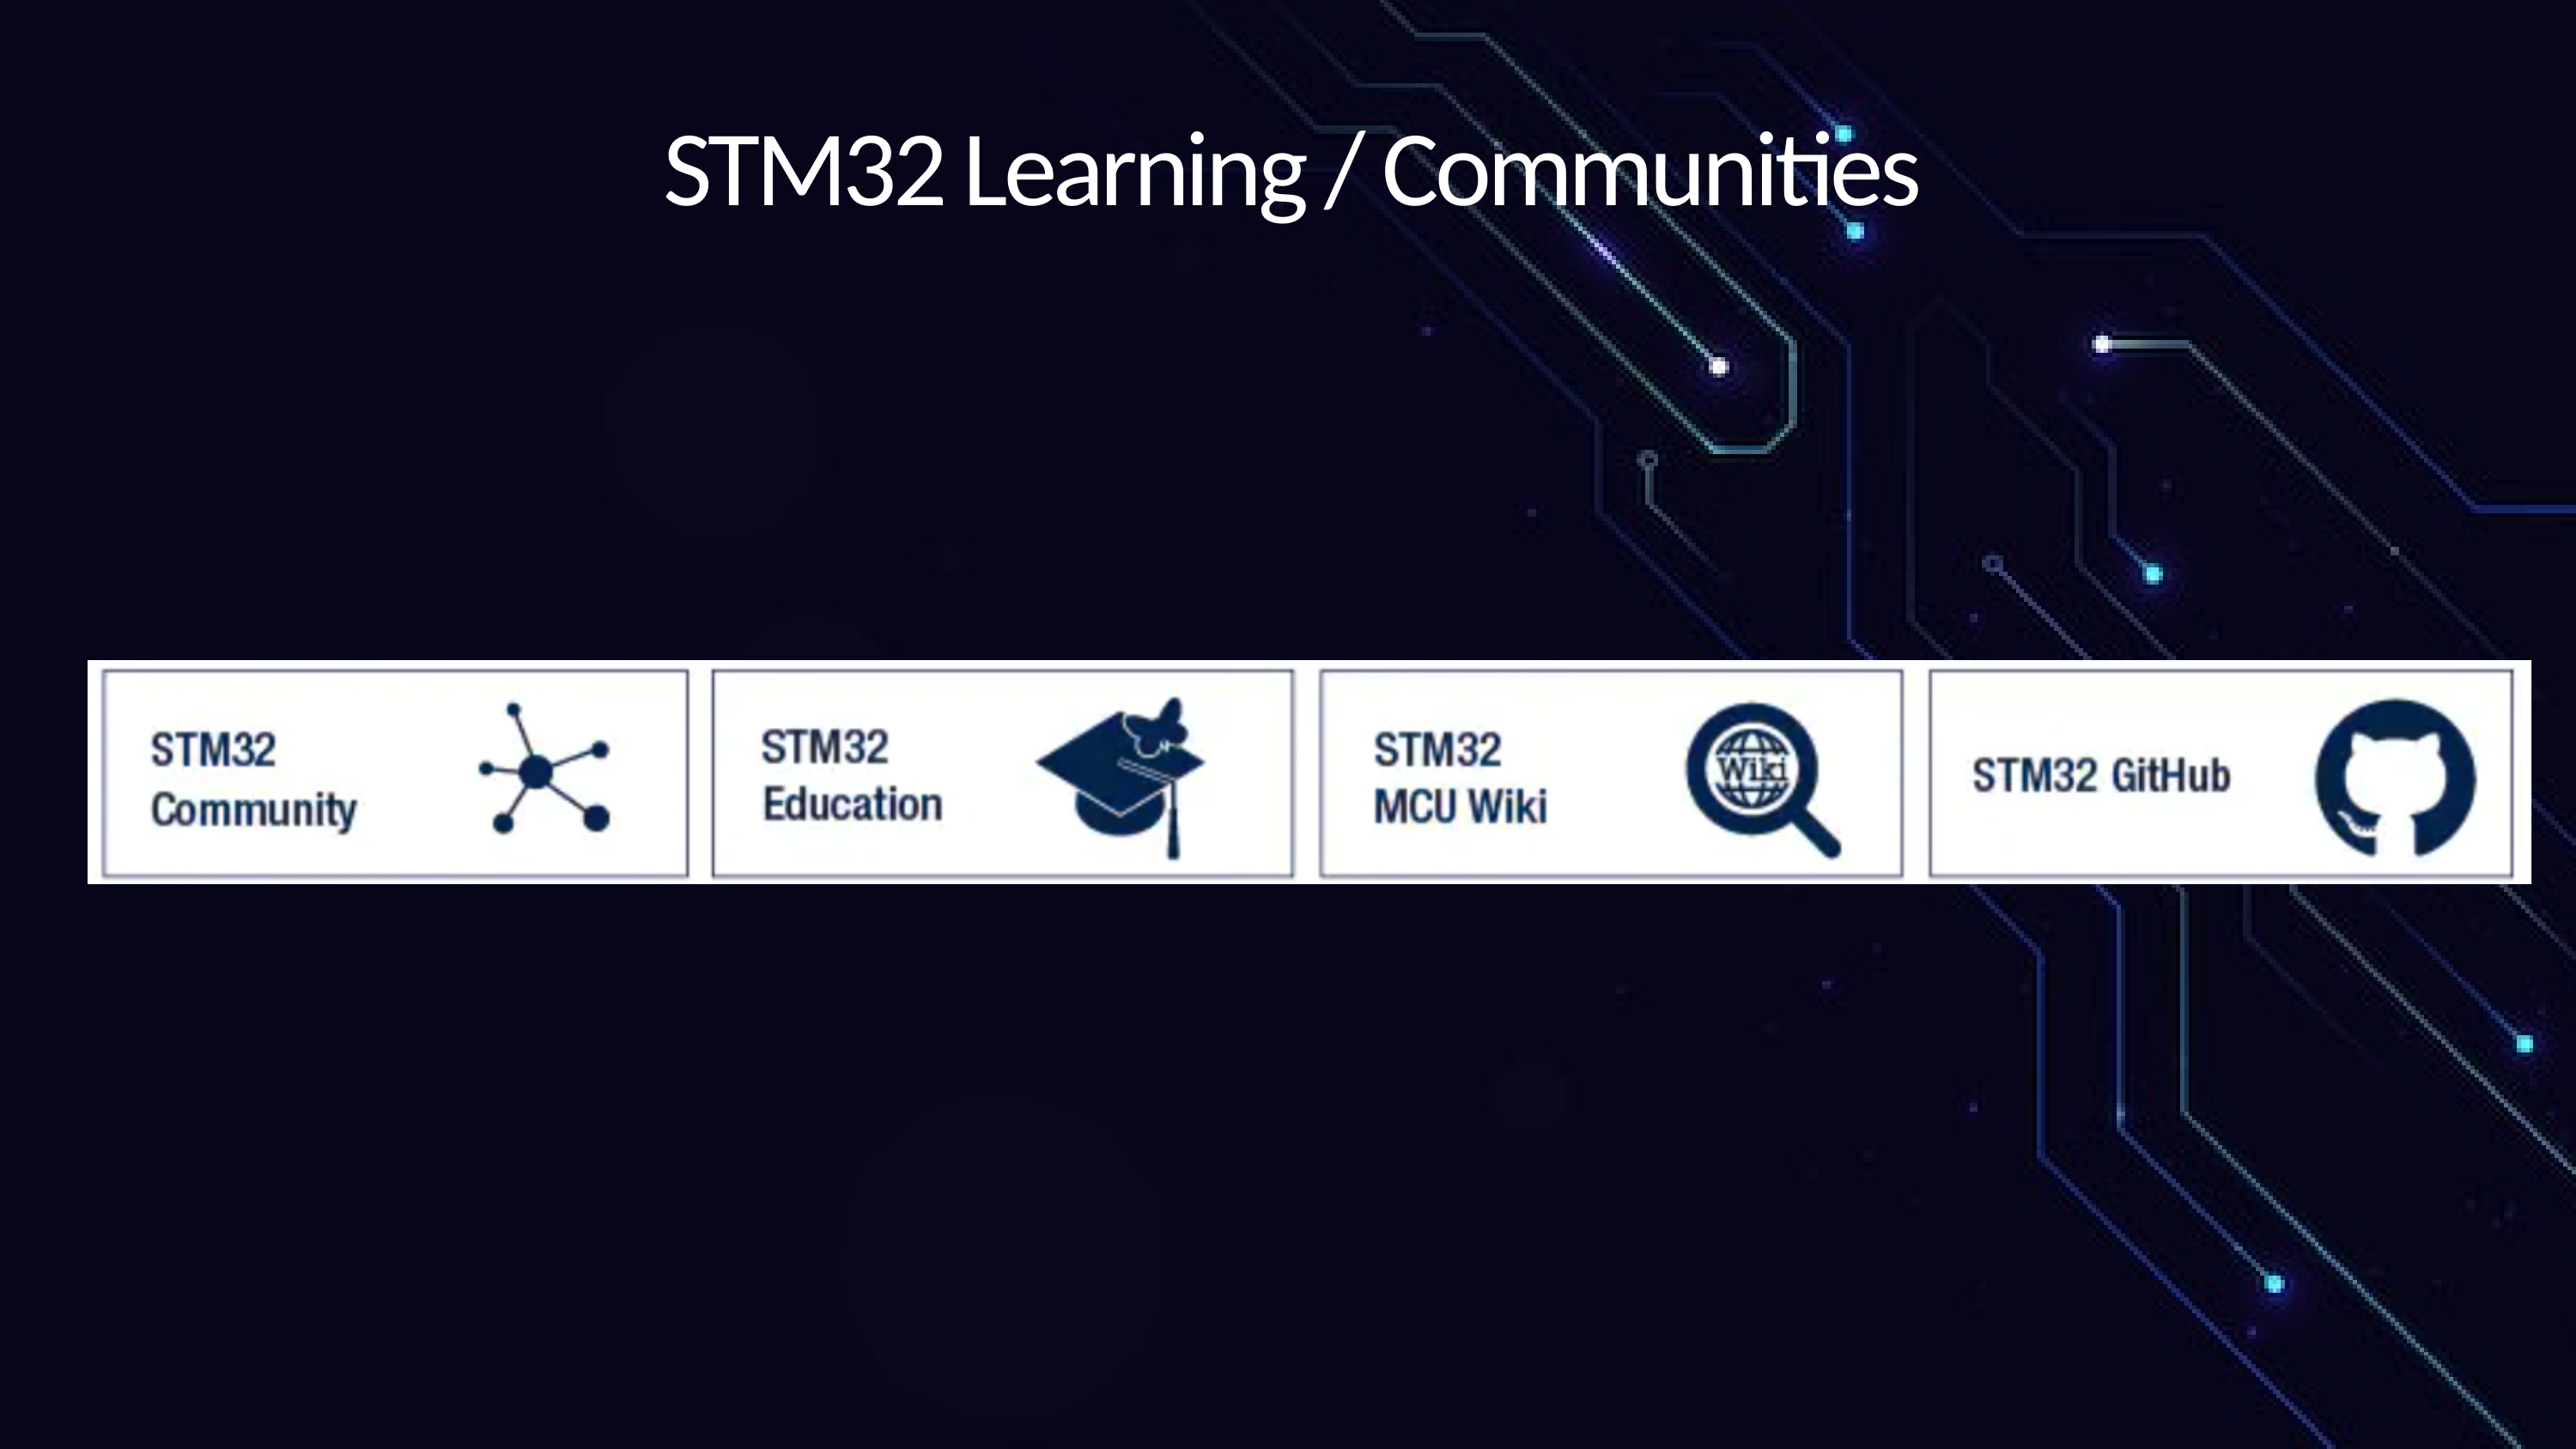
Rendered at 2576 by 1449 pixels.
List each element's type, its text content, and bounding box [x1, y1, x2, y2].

text_box STM32 Learning / Communities [82, 98, 2503, 227]
text_box [0, 0, 2576, 1449]
text_box [88, 660, 2532, 884]
